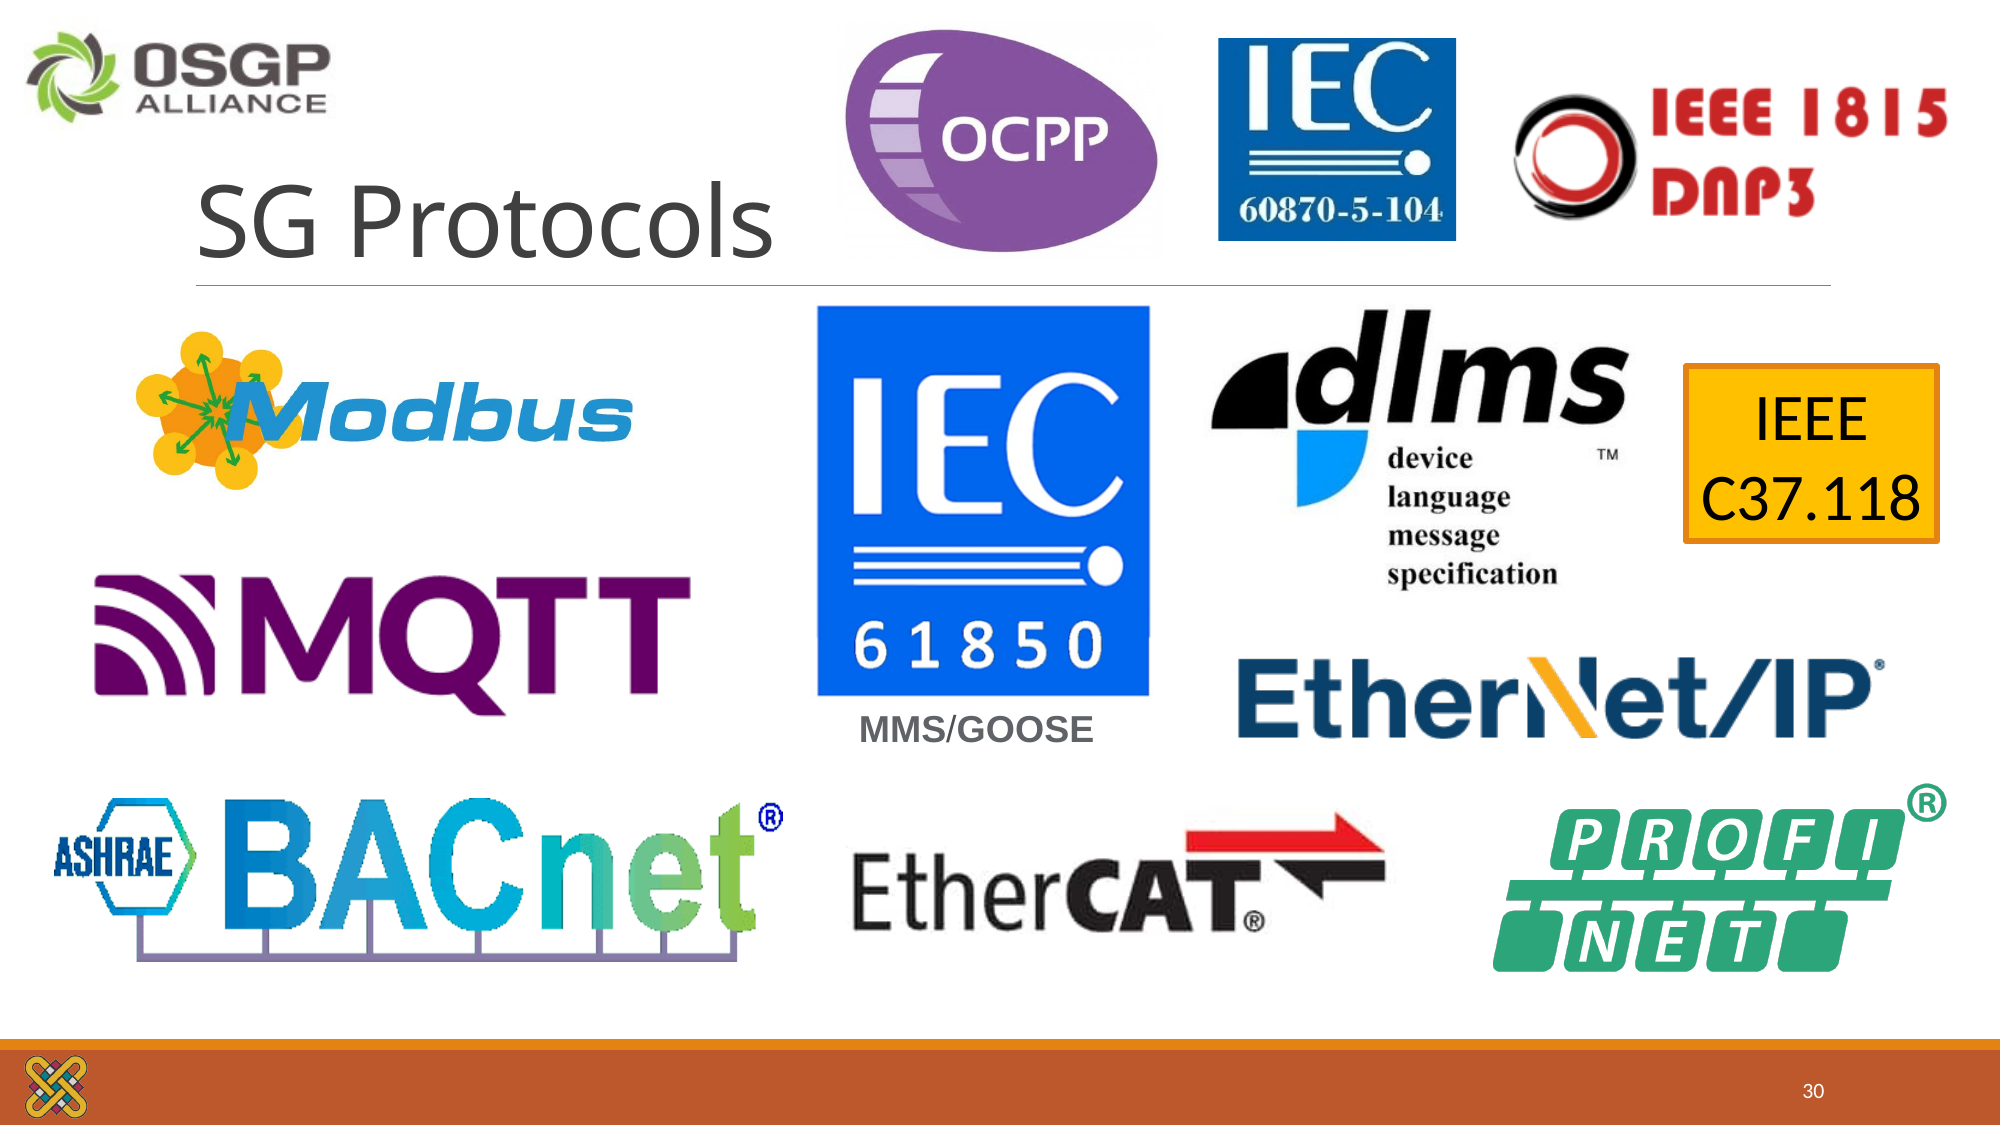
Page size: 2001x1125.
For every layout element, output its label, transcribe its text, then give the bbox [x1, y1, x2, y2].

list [129, 314, 640, 505]
picture [1217, 37, 1457, 241]
text_box IEEE C37.118 [1686, 366, 1937, 541]
picture [1217, 643, 1908, 749]
picture [798, 289, 1166, 720]
text_box MMS/GOOSE [843, 728, 1123, 758]
picture [809, 783, 1436, 980]
picture [836, 22, 1164, 260]
slide_number 30 [1624, 1059, 1840, 1120]
picture [23, 16, 337, 132]
picture [1183, 289, 1665, 609]
title SG Protocols [180, 47, 1830, 285]
picture [68, 548, 720, 739]
picture [22, 1051, 90, 1121]
picture [54, 798, 784, 962]
picture [1486, 756, 1951, 1003]
picture [1485, 67, 1956, 241]
